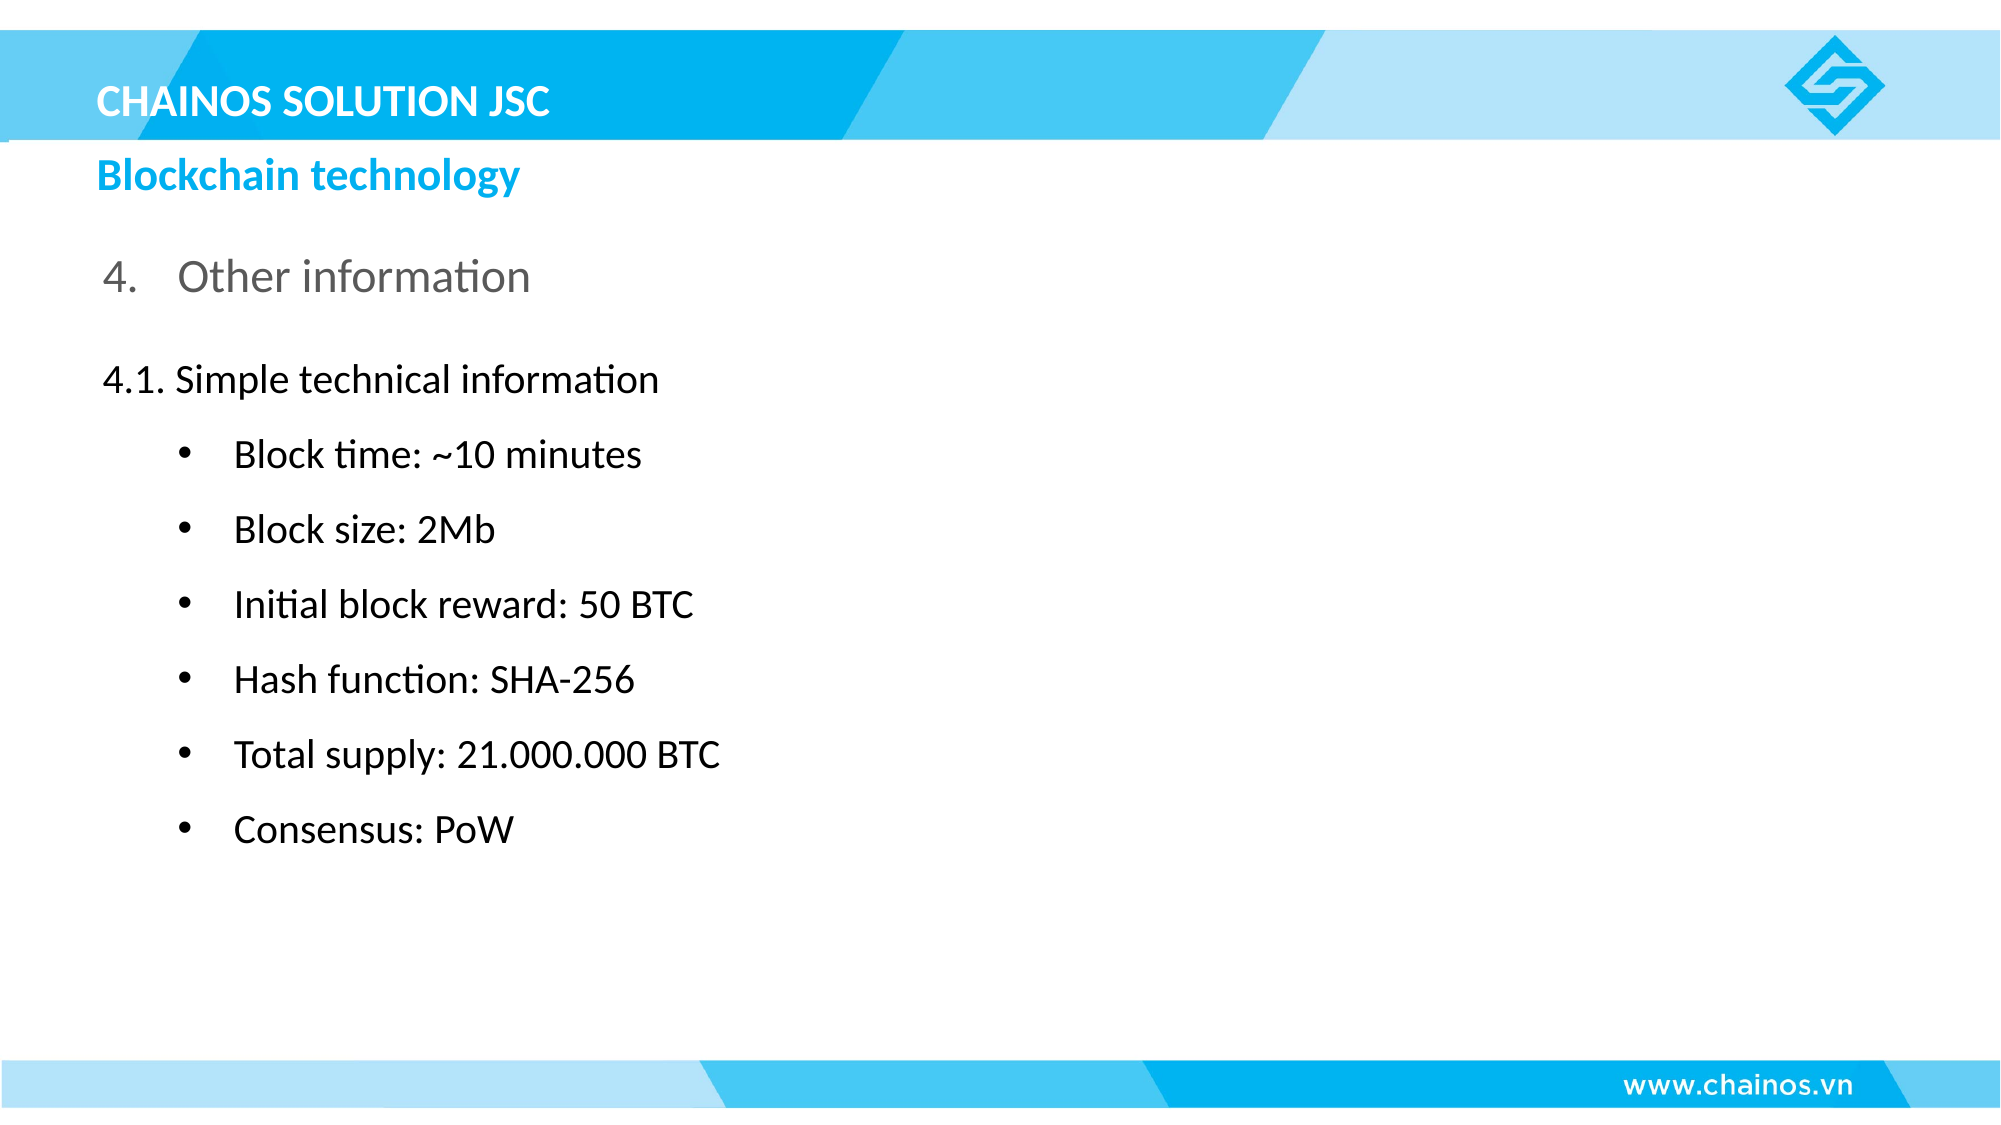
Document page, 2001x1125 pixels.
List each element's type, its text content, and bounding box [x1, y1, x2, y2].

text_box CHAINOS SOLUTION JSC [81, 62, 566, 133]
picture [0, 0, 2001, 1125]
text_box Other information 4.1. Simple technical information Block time: ~10 minutes Block size: 2Mb Initial block reward: 50 BTC Hash function: SHA-256 Total supply: 21.000.000 BTC Consensus: PoW [87, 208, 1159, 860]
text_box Blockchain technology [81, 137, 536, 208]
